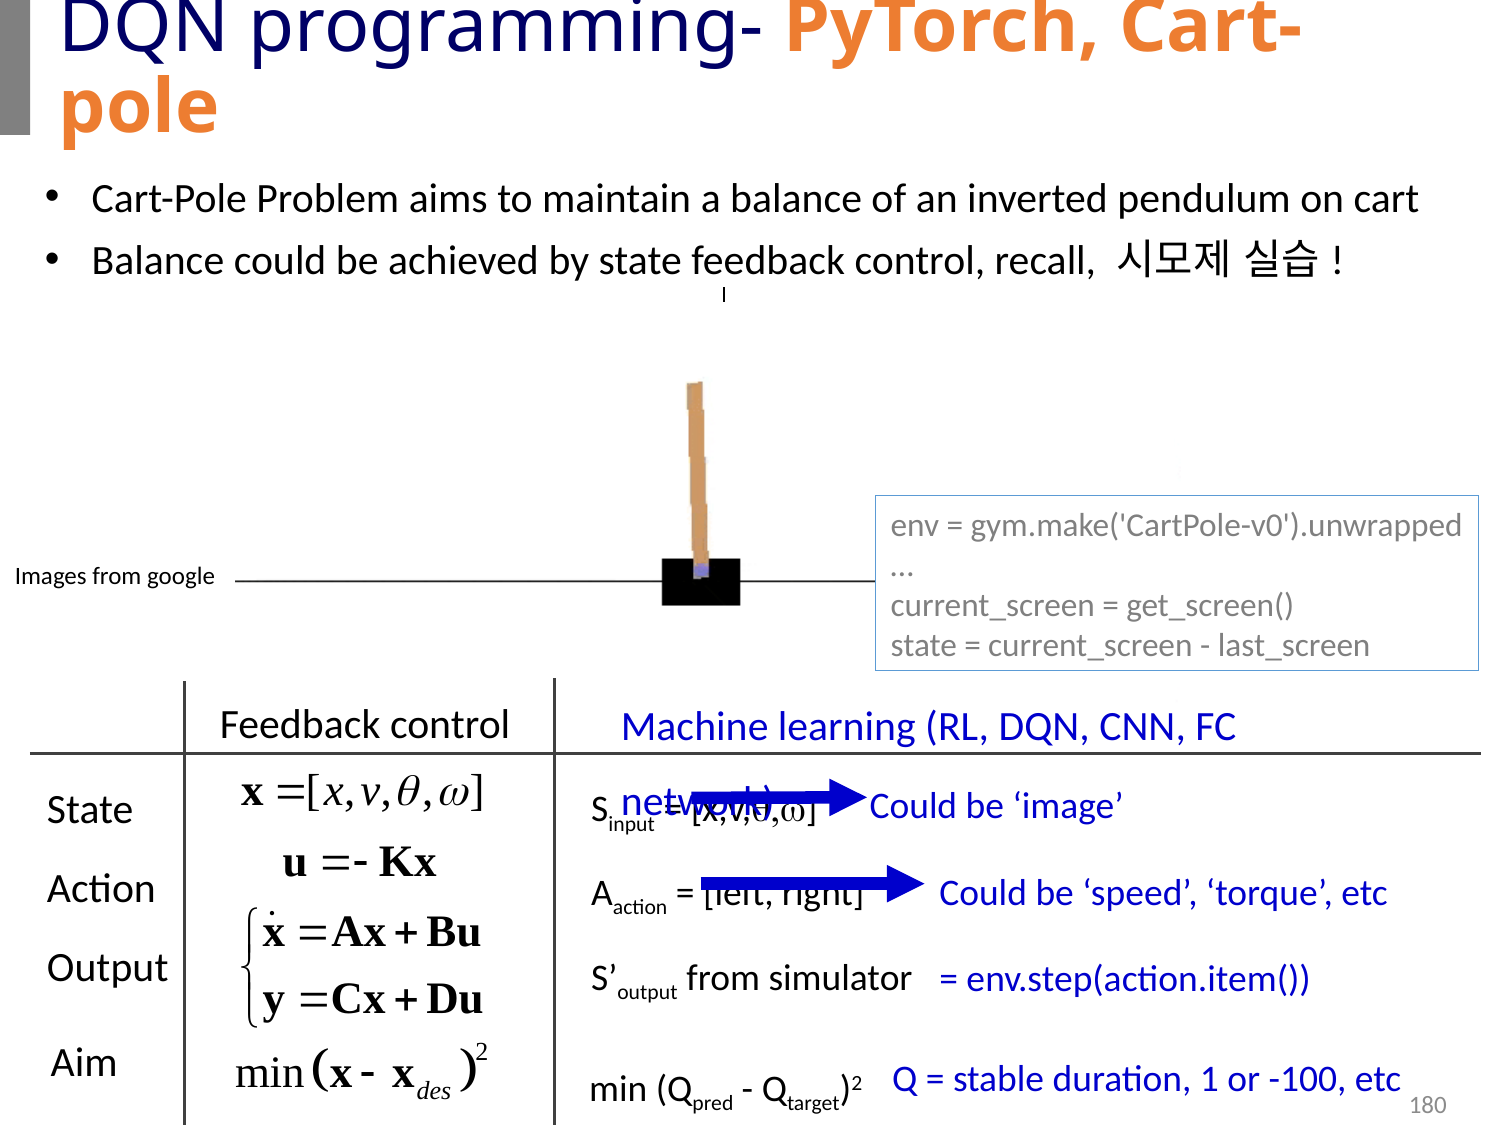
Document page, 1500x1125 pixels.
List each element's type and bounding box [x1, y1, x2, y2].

text_box [0, 551, 231, 597]
title [43, 0, 1464, 135]
text_box [29, 495, 1481, 1125]
text_box [29, 150, 1450, 302]
picture [235, 302, 1181, 664]
